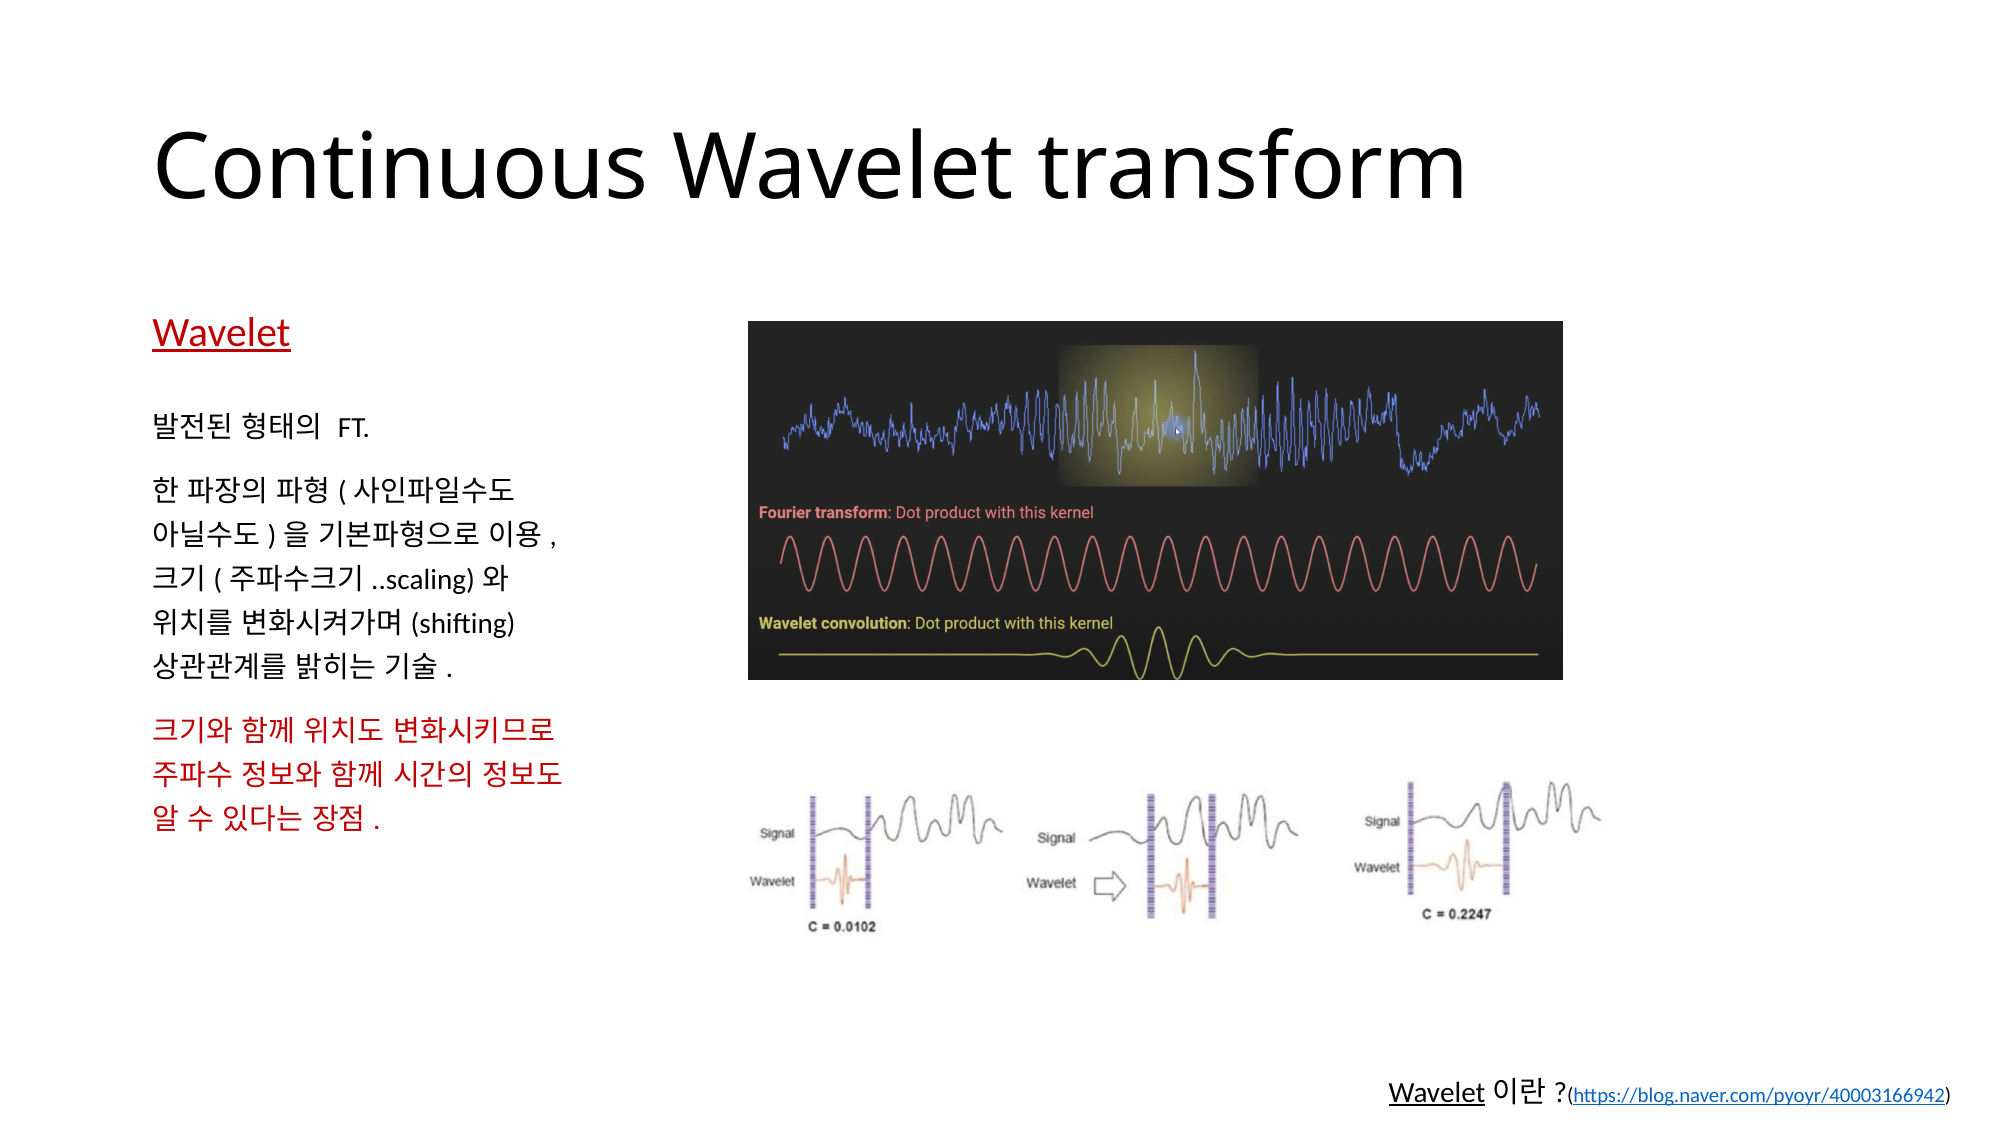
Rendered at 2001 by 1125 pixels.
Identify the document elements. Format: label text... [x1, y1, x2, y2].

text_box 발전된 형태의 FT. 한 파장의 파형(사인파일수도 아닐수도)을 기본파형으로 이용, 크기(주파수크기..scaling)와 위치를 변화시켜가며(shifting)상관관계를 밝히는 기술. 크기와 함께 위치도 변화시키므로 주파수 정보와 함께 시간의 정보도 알 수 있다는 장점. [137, 391, 600, 891]
picture [748, 321, 1563, 680]
title Continuous Wavelet transform [137, 59, 1863, 278]
list Wavelet이란?(https://blog.naver.com/pyoyr/40003166942) [1373, 1069, 2000, 1125]
text_box Wavelet [137, 302, 638, 380]
picture [696, 735, 1643, 954]
